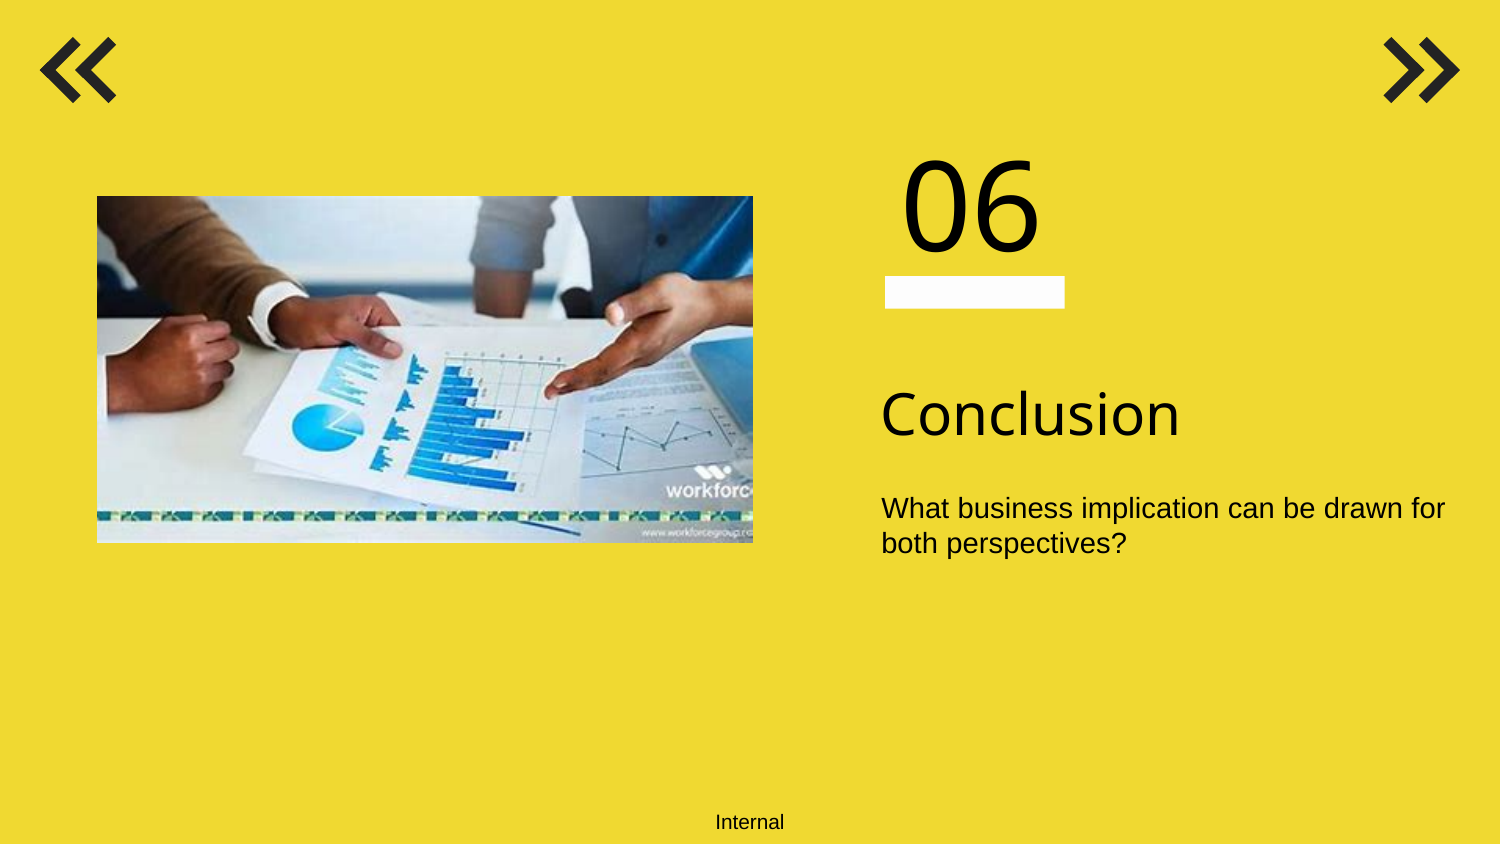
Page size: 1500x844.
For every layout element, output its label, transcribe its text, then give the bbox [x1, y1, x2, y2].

text_box What business implication can be drawn for both perspectives? [866, 481, 1470, 602]
picture [97, 87, 753, 757]
text_box 06 [885, 127, 1179, 277]
text_box Conclusion [865, 369, 1458, 490]
text_box [885, 276, 1065, 309]
